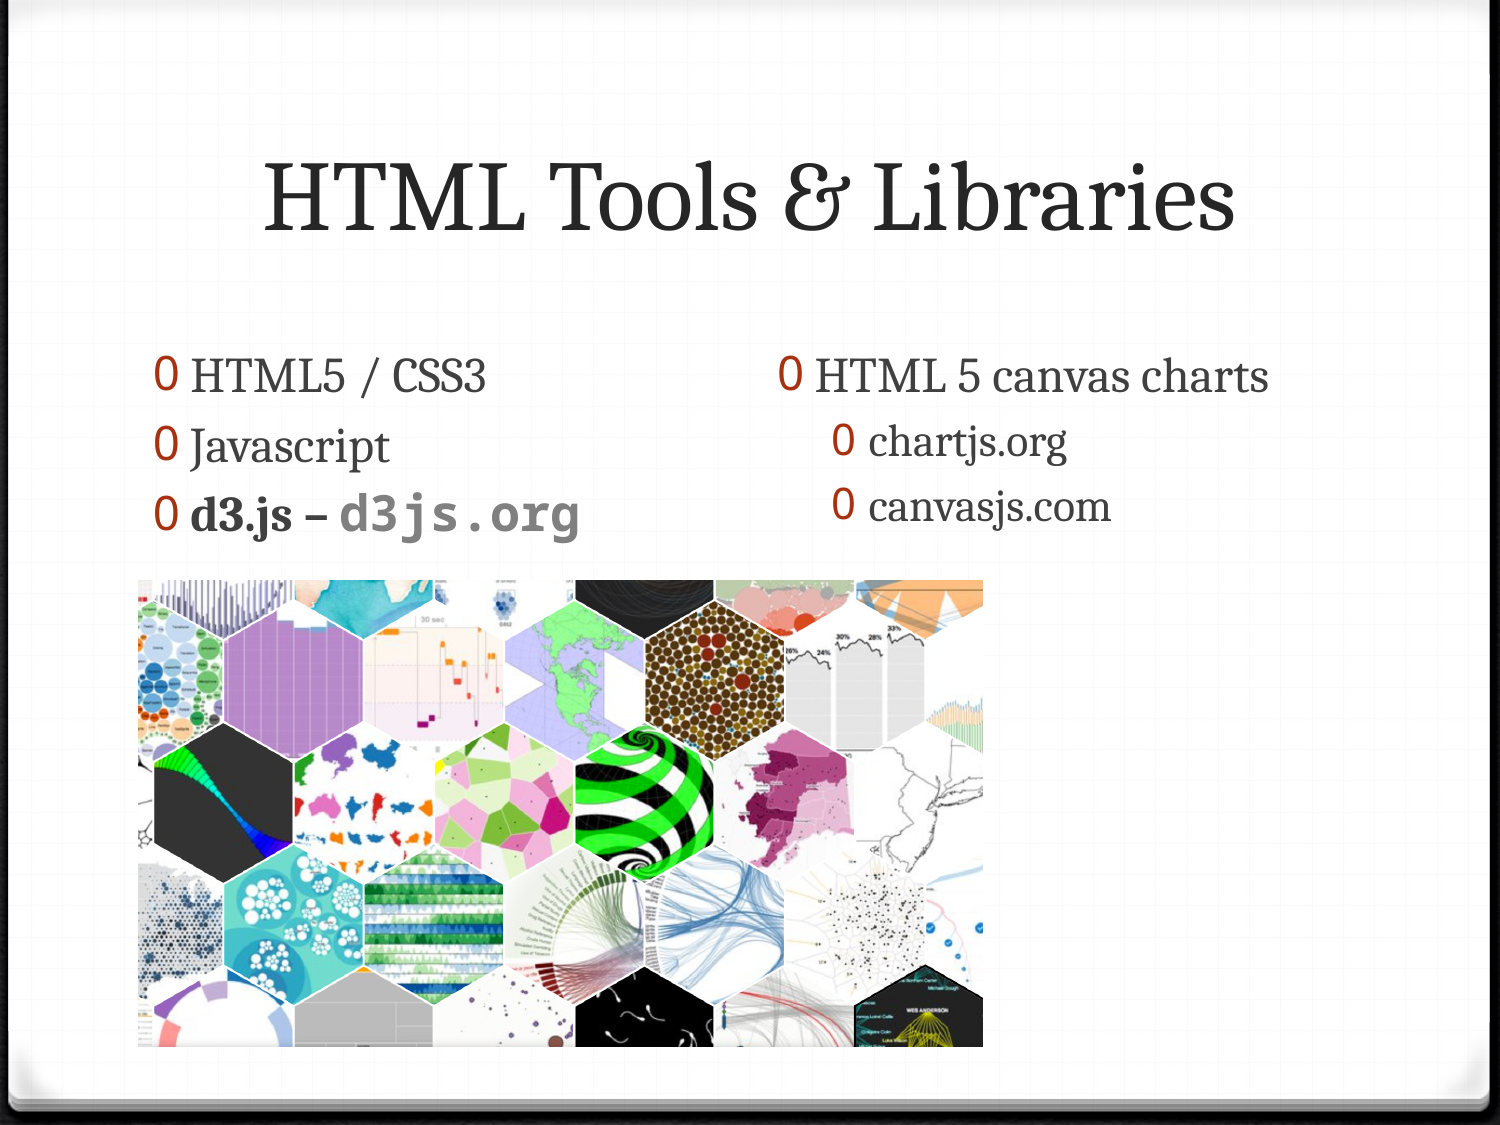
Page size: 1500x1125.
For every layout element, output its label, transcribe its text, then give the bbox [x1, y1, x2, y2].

list HTML5 / CSS3 Javascript d3.js – d3js.org [138, 334, 738, 576]
title HTML Tools & Libraries [90, 71, 1410, 309]
list HTML 5 canvas charts chartjs.org canvasjs.com [761, 334, 1362, 983]
picture [0, 0, 1500, 1125]
